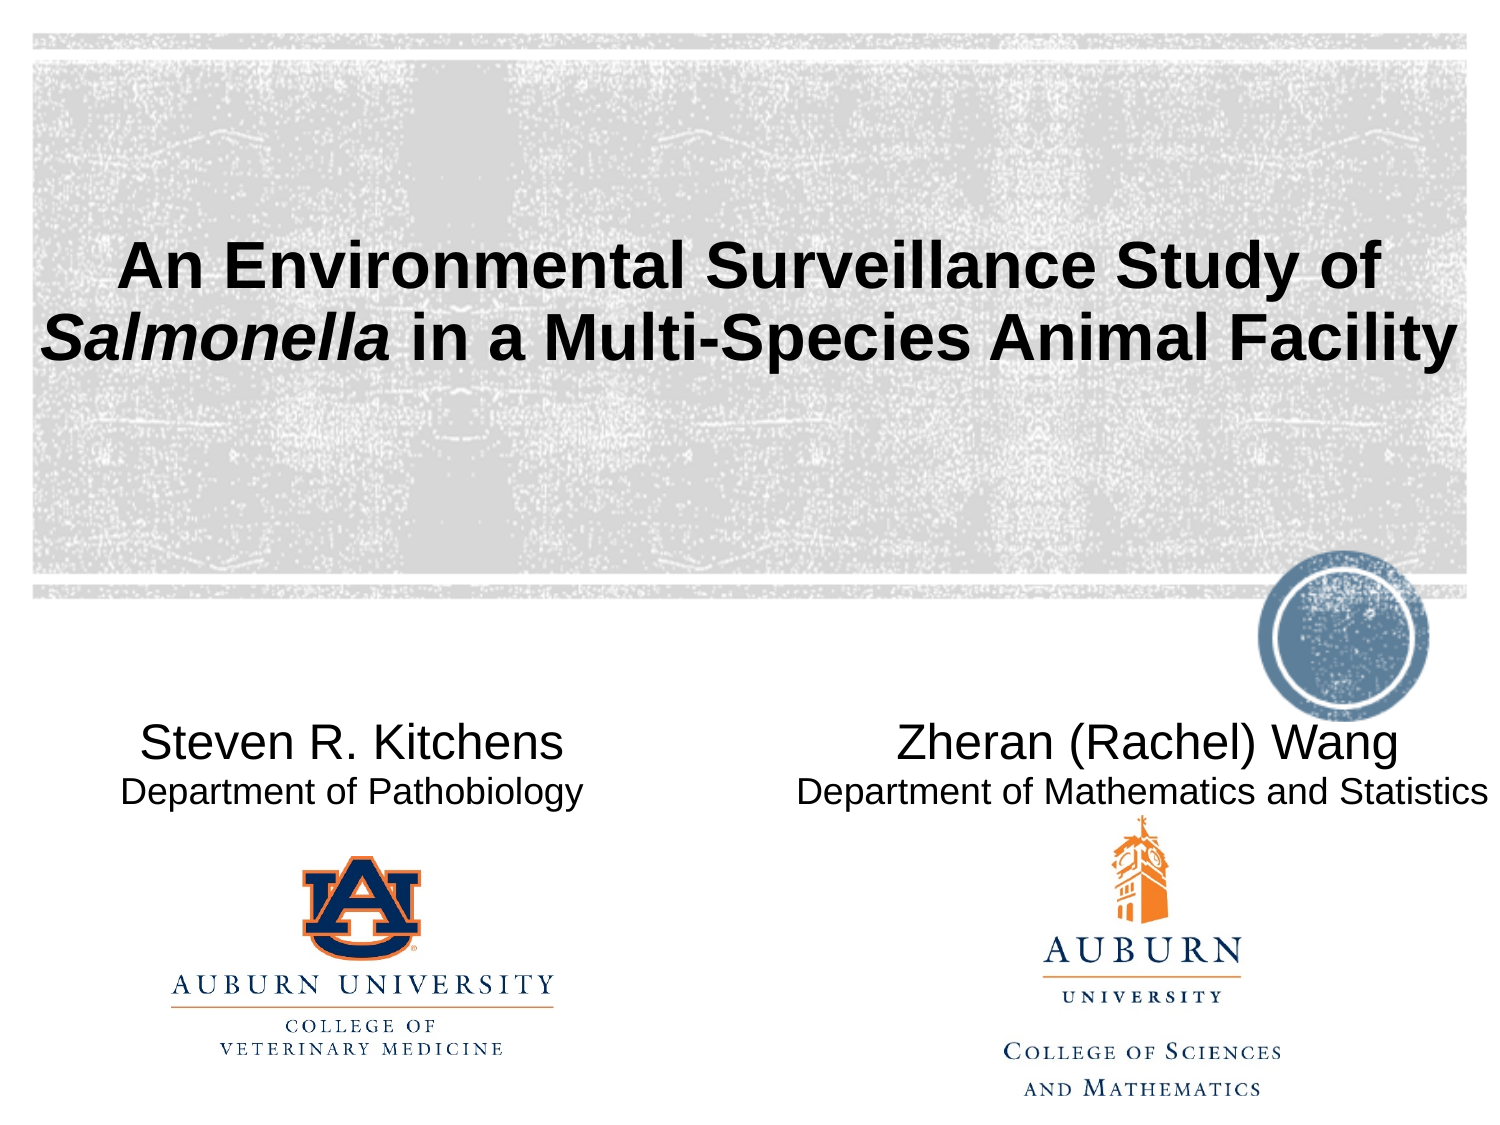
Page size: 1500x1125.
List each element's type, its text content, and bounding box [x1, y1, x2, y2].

subtitle Steven R. Kitchens Department of Pathobiology Zheran (Rachel) Wang Department of Mathematics and Statistics [0, 728, 1500, 876]
picture [1004, 815, 1280, 1096]
picture [8, 0, 1492, 722]
picture [171, 856, 554, 1055]
